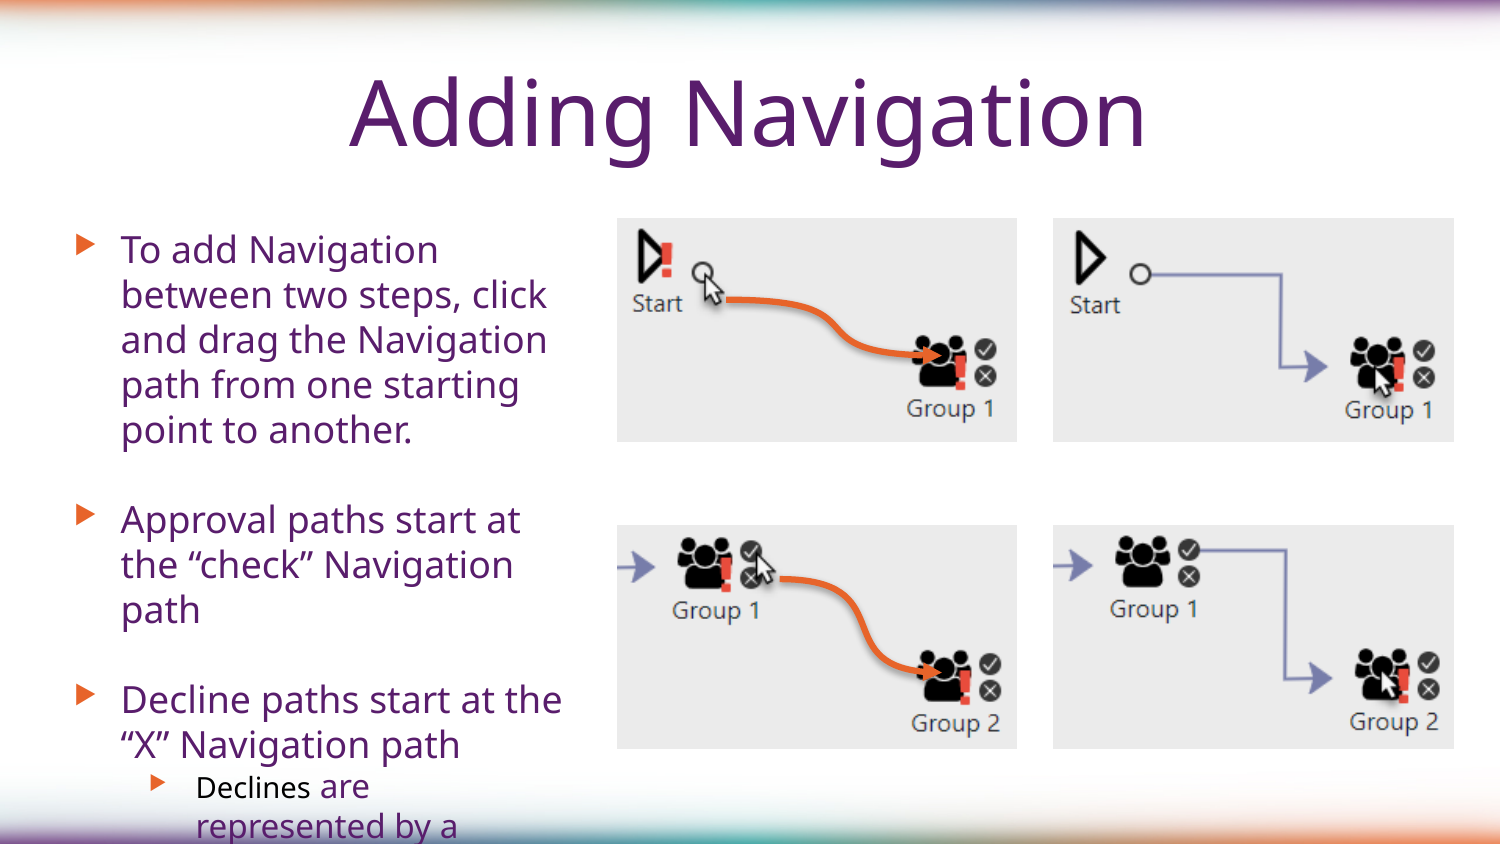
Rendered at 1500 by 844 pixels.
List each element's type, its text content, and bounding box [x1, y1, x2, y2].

text_box To add Navigation between two steps, click and drag the Navigation path from one starting point to another. Approval paths start at the “check” Navigation path Decline paths start at the “X” Navigation path Declines are represented by a yellow Navigational path [59, 218, 581, 844]
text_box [779, 578, 943, 673]
picture [616, 524, 1018, 749]
text_box [581, 218, 1431, 776]
picture [0, 0, 1500, 844]
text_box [725, 299, 943, 356]
text_box Adding Navigation [59, 47, 1441, 170]
